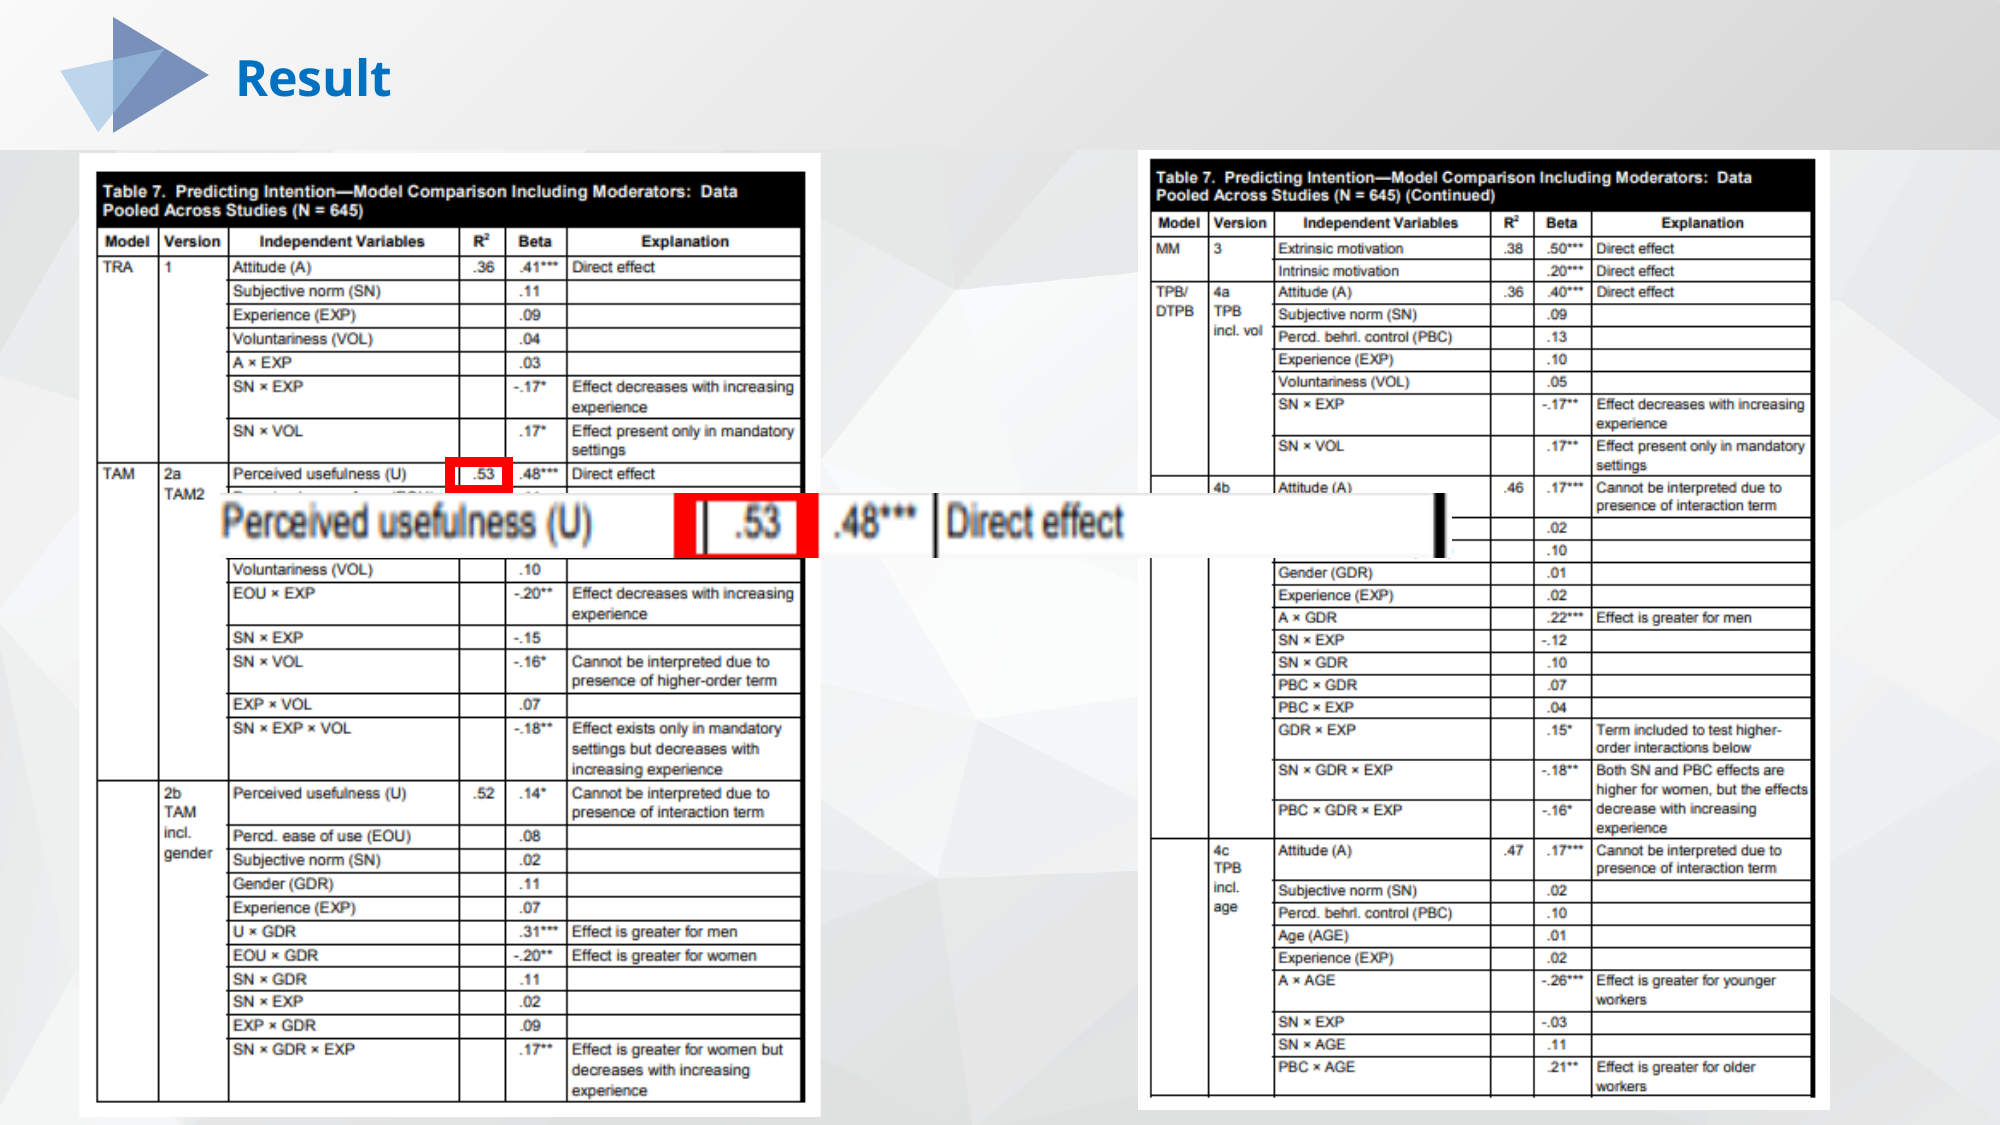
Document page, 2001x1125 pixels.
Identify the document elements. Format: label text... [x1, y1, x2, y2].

picture [0, 149, 2000, 1125]
text_box [0, 0, 2000, 151]
text_box Result [873, 151, 1052, 158]
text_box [71, 17, 209, 133]
text_box Result [220, 38, 1988, 114]
